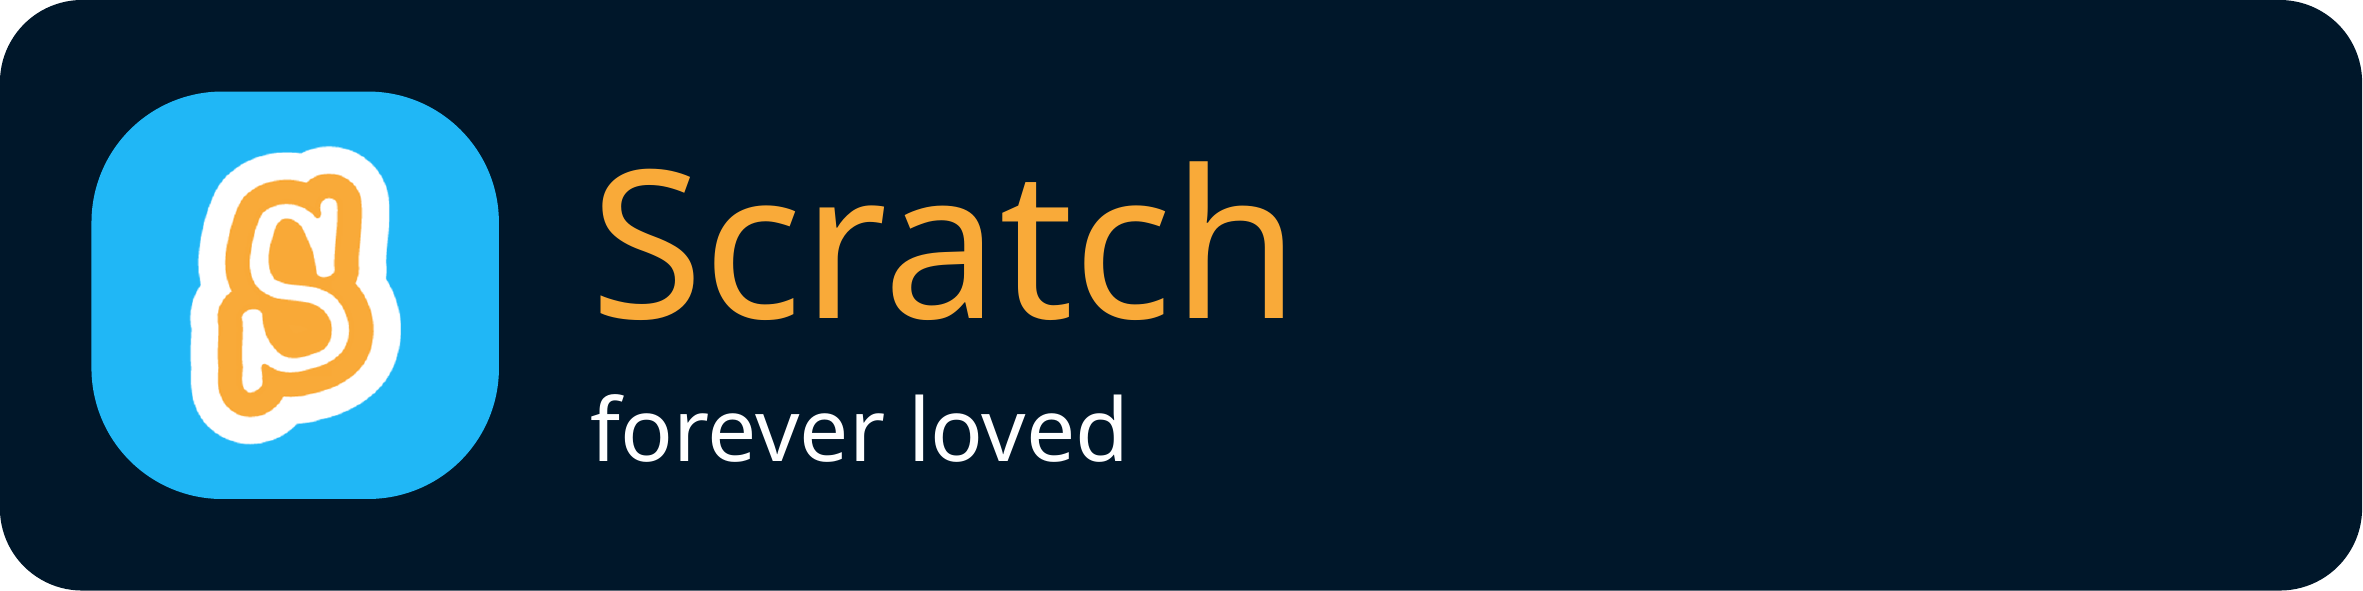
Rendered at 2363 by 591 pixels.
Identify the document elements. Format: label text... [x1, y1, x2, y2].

text_box [0, 0, 2363, 591]
text_box Scratch forever loved [590, 111, 2271, 479]
picture [91, 91, 499, 499]
